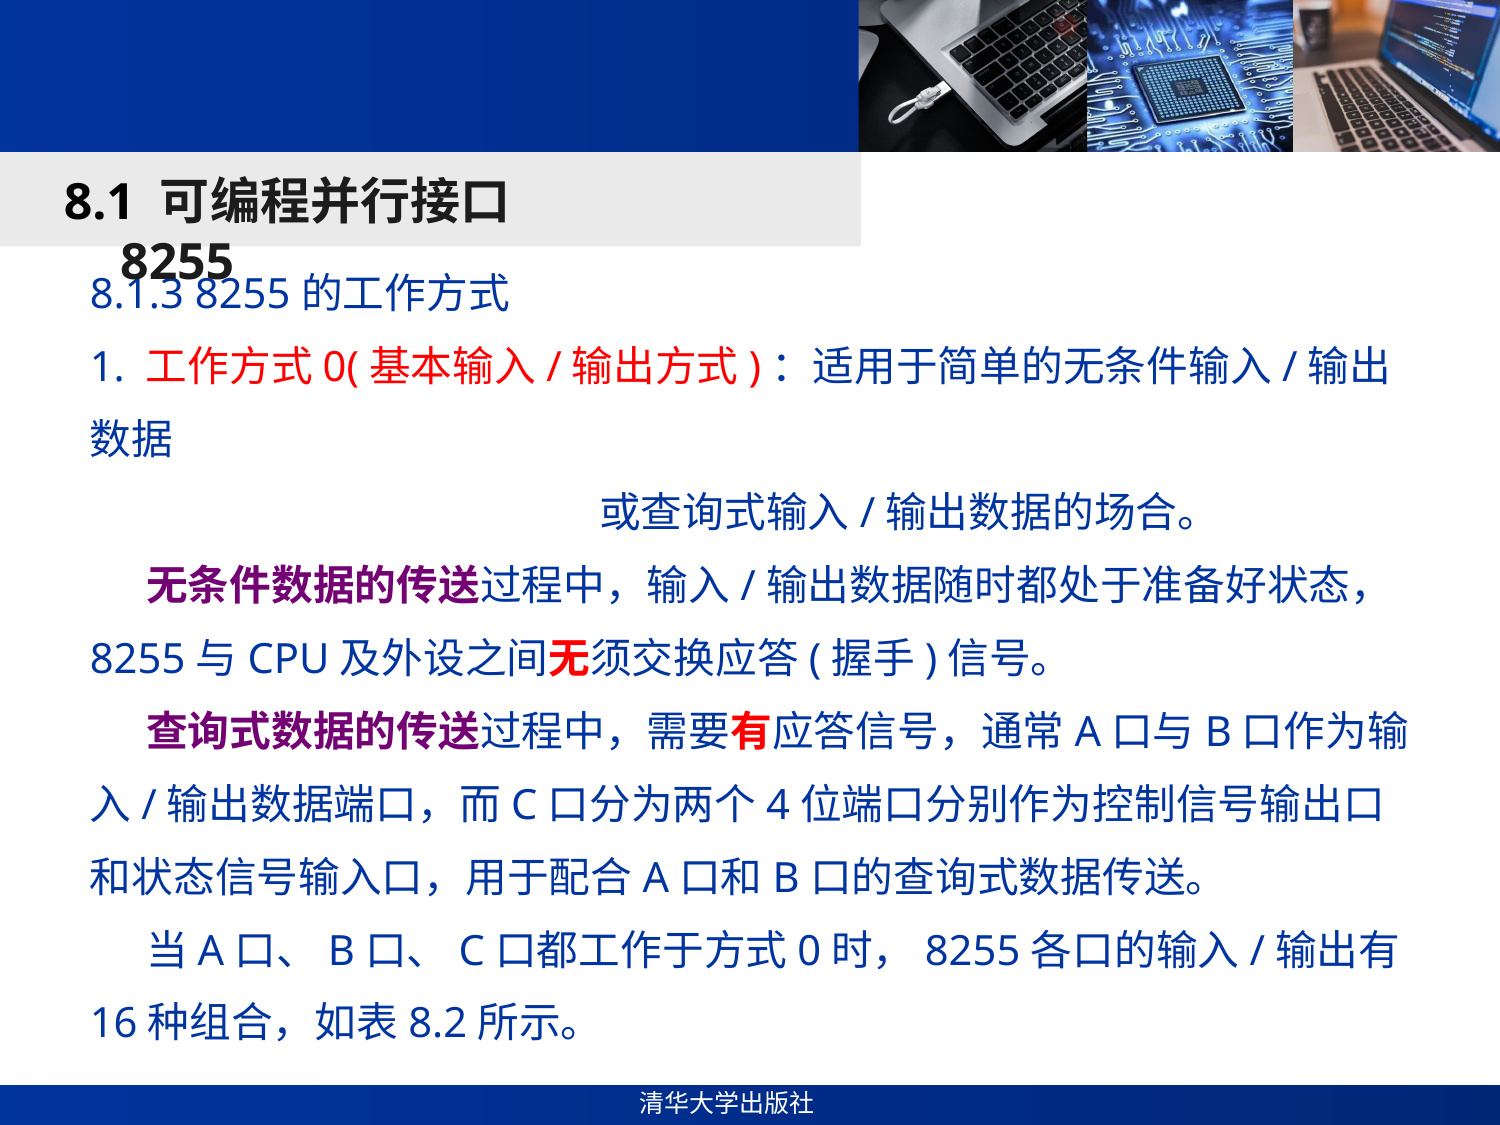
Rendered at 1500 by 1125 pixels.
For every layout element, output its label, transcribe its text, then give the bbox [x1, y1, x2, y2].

list 8.1.3 8255的工作方式 1. 工作方式0(基本输入/输出方式)：适用于简单的无条件输入/输出数据 或查询式输入/输出数据的场合。 无条件数据的传送过程中，输入/输出数据随时都处于准备好状态，8255与CPU及外设之间无须交换应答(握手)信号。 查询式数据的传送过程中，需要有应答信号，通常A口与B口作为输入/输出数据端口，而C口分为两个4位端口分别作为控制信号输出口和状态信号输入口，用于配合A口和B口的查询式数据传送。 当A口、B口、C口都工作于方式0时，8255各口的输入/输出有16种组合，如表8.2所示。 [75, 236, 1425, 997]
list 8.1 可编程并行接口8255 [49, 162, 644, 258]
picture [858, 0, 1500, 152]
